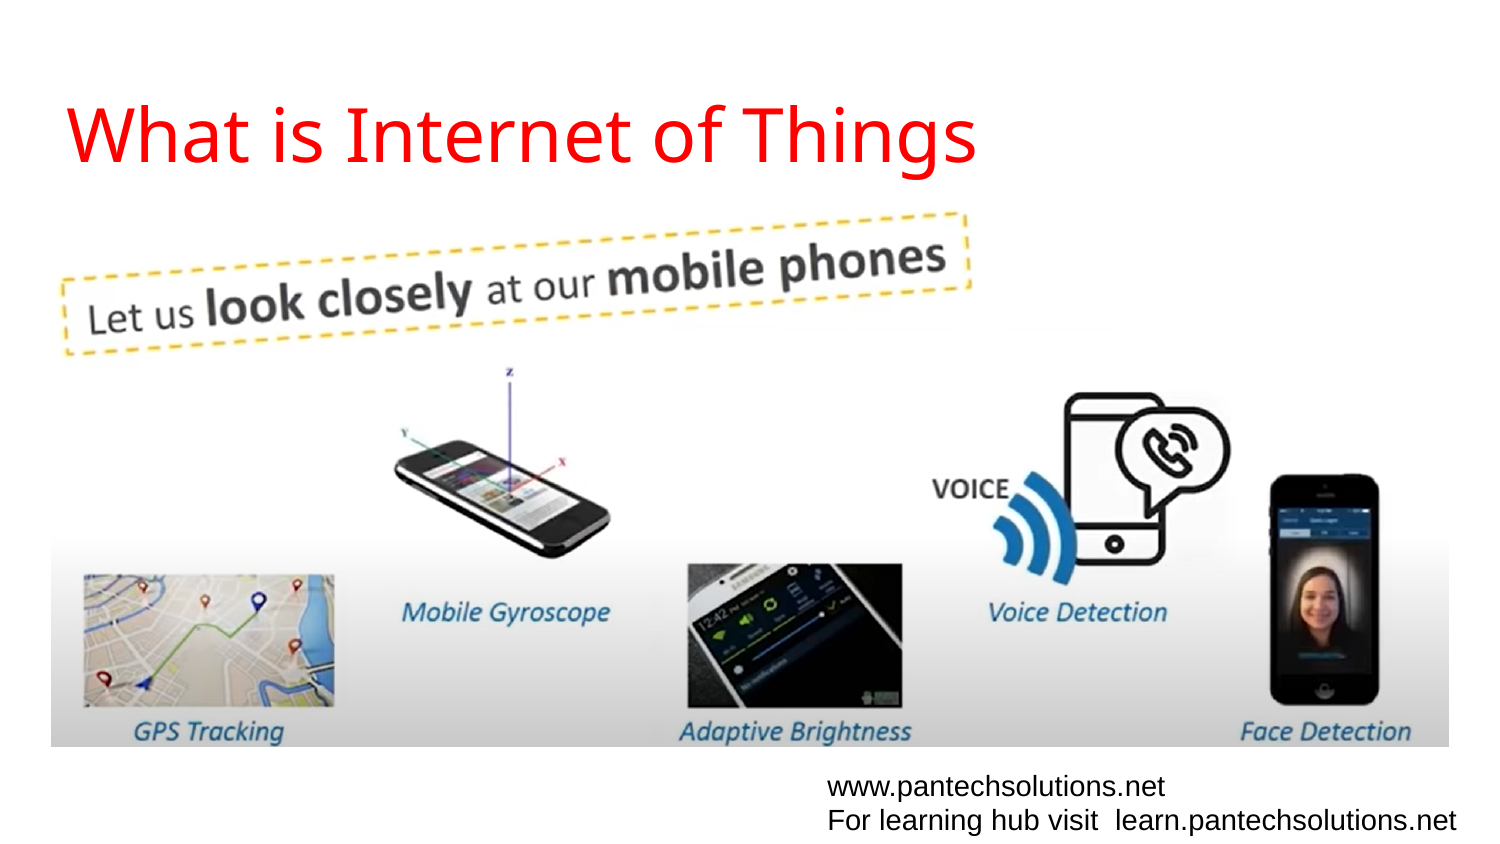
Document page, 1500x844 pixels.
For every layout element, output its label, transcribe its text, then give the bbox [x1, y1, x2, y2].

title What is Internet of Things [51, 72, 1449, 167]
slide_number www.pantechsolutions.net For learning hub visit learn.pantechsolutions.net [812, 759, 1500, 797]
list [50, 191, 1450, 747]
